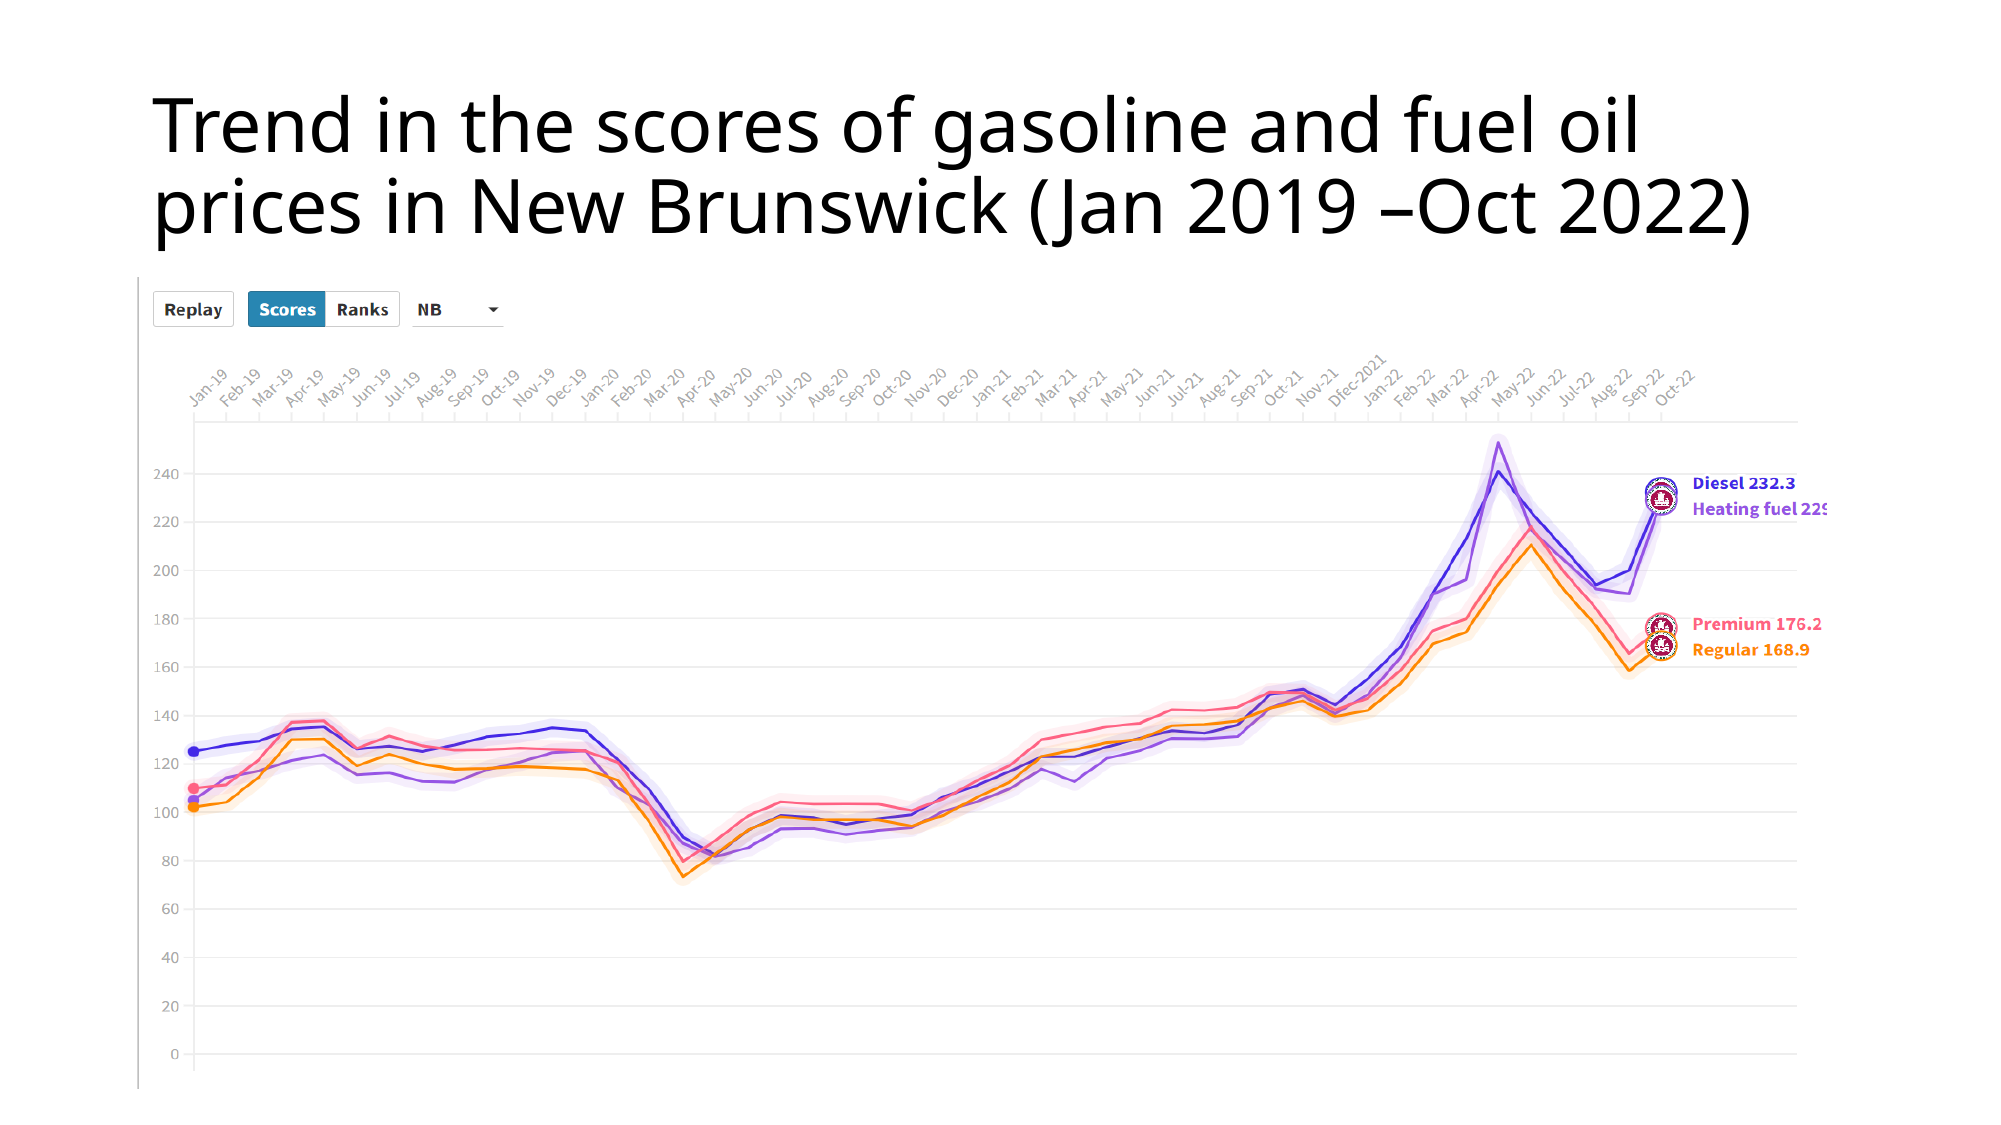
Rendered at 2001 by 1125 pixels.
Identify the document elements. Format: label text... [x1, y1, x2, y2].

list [137, 277, 1840, 1089]
title Trend in the scores of gasoline and fuel oil prices in New Brunswick (Jan 2019 –Oct 2022) [137, 59, 1863, 278]
